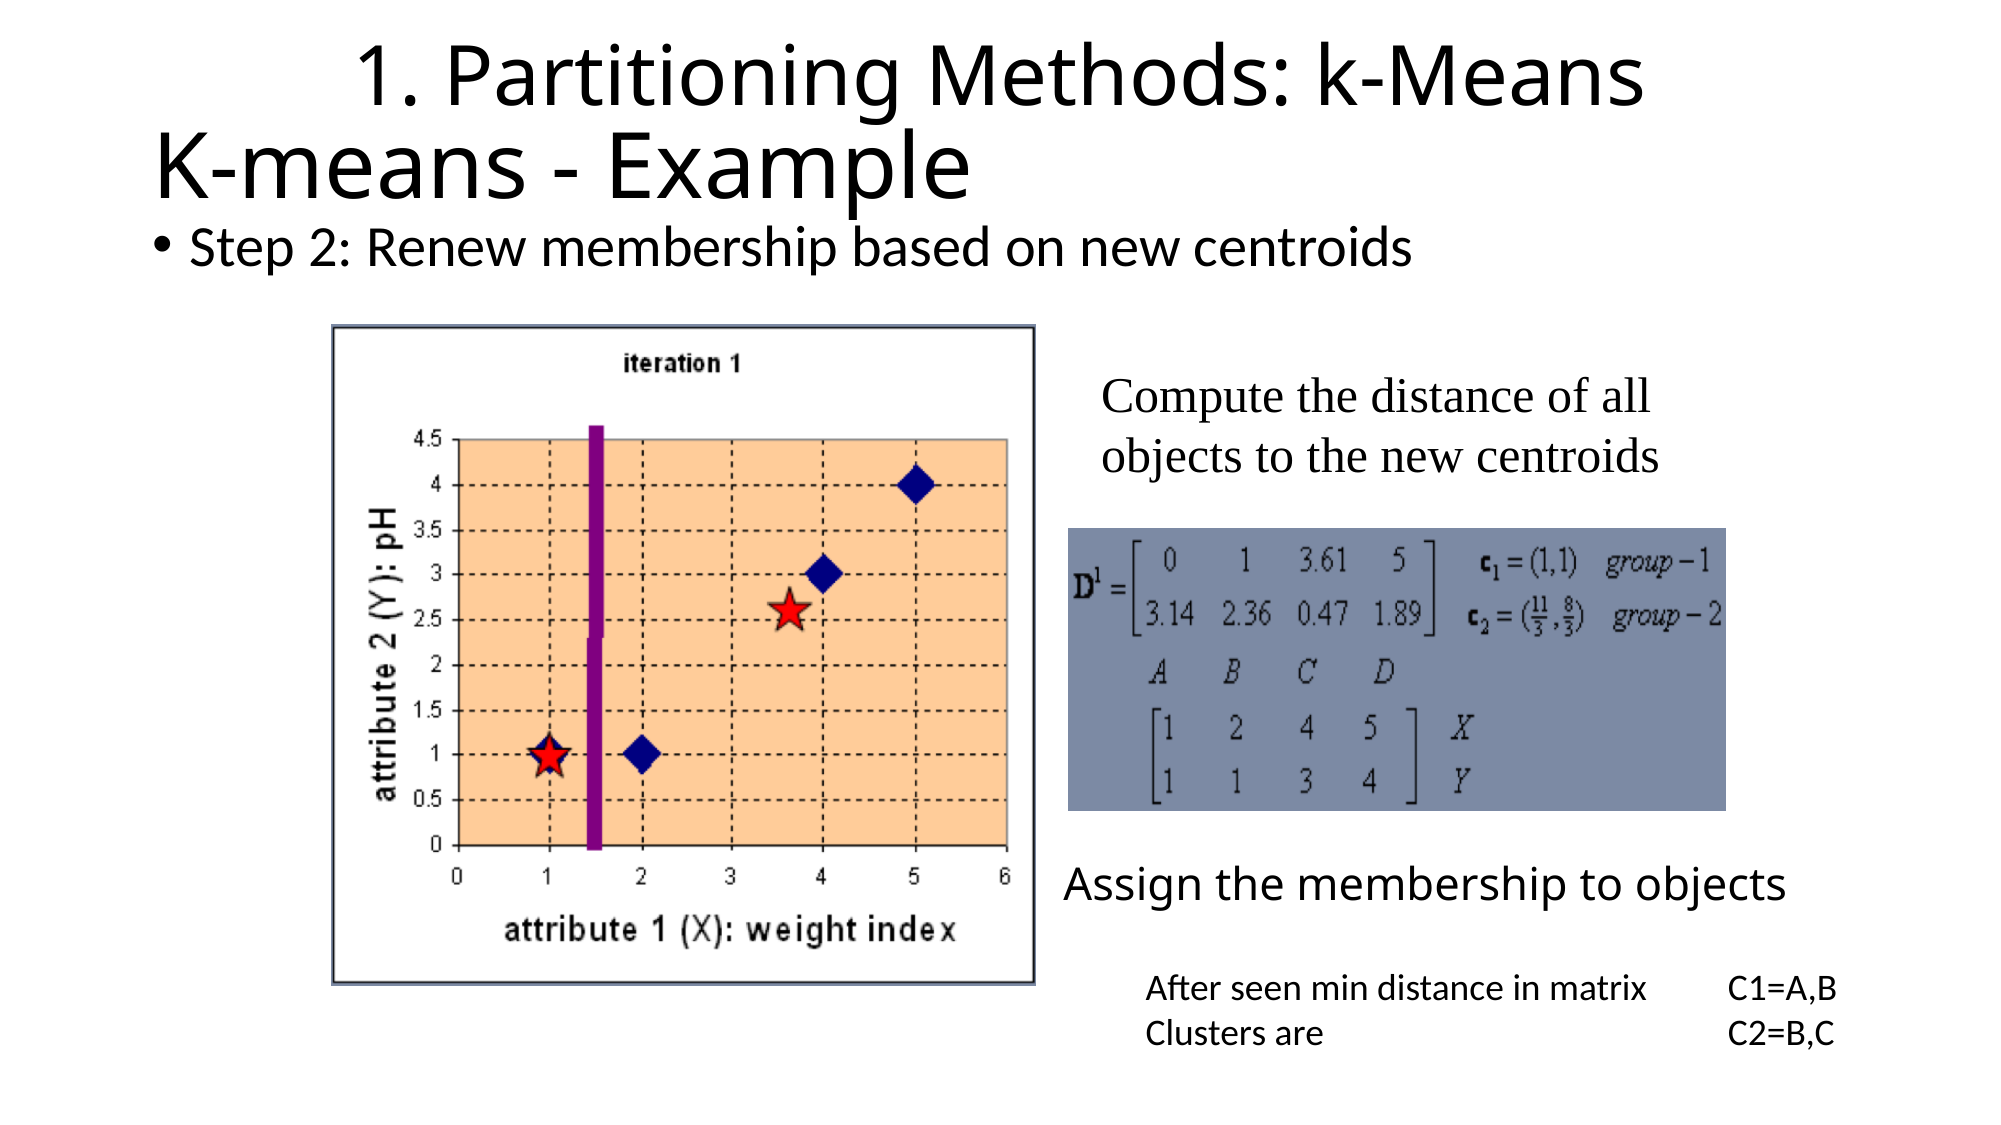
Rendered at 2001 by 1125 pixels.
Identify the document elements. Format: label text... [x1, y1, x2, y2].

picture [331, 324, 1036, 987]
picture [1067, 528, 1726, 811]
list Step 2: Renew membership based on new centroids [137, 208, 1863, 295]
text_box Assign the membership to objects [1048, 847, 1803, 917]
text_box After seen min distance in matrix Clusters are [1130, 955, 1663, 1061]
title K-means - Example [137, 138, 1863, 208]
text_box Compute the distance of all objects to the new centroids [1086, 354, 1720, 490]
text_box 1. Partitioning Methods: k-Means [137, 19, 1863, 138]
text_box C1=A,B C2=B,C [1713, 955, 1853, 1061]
